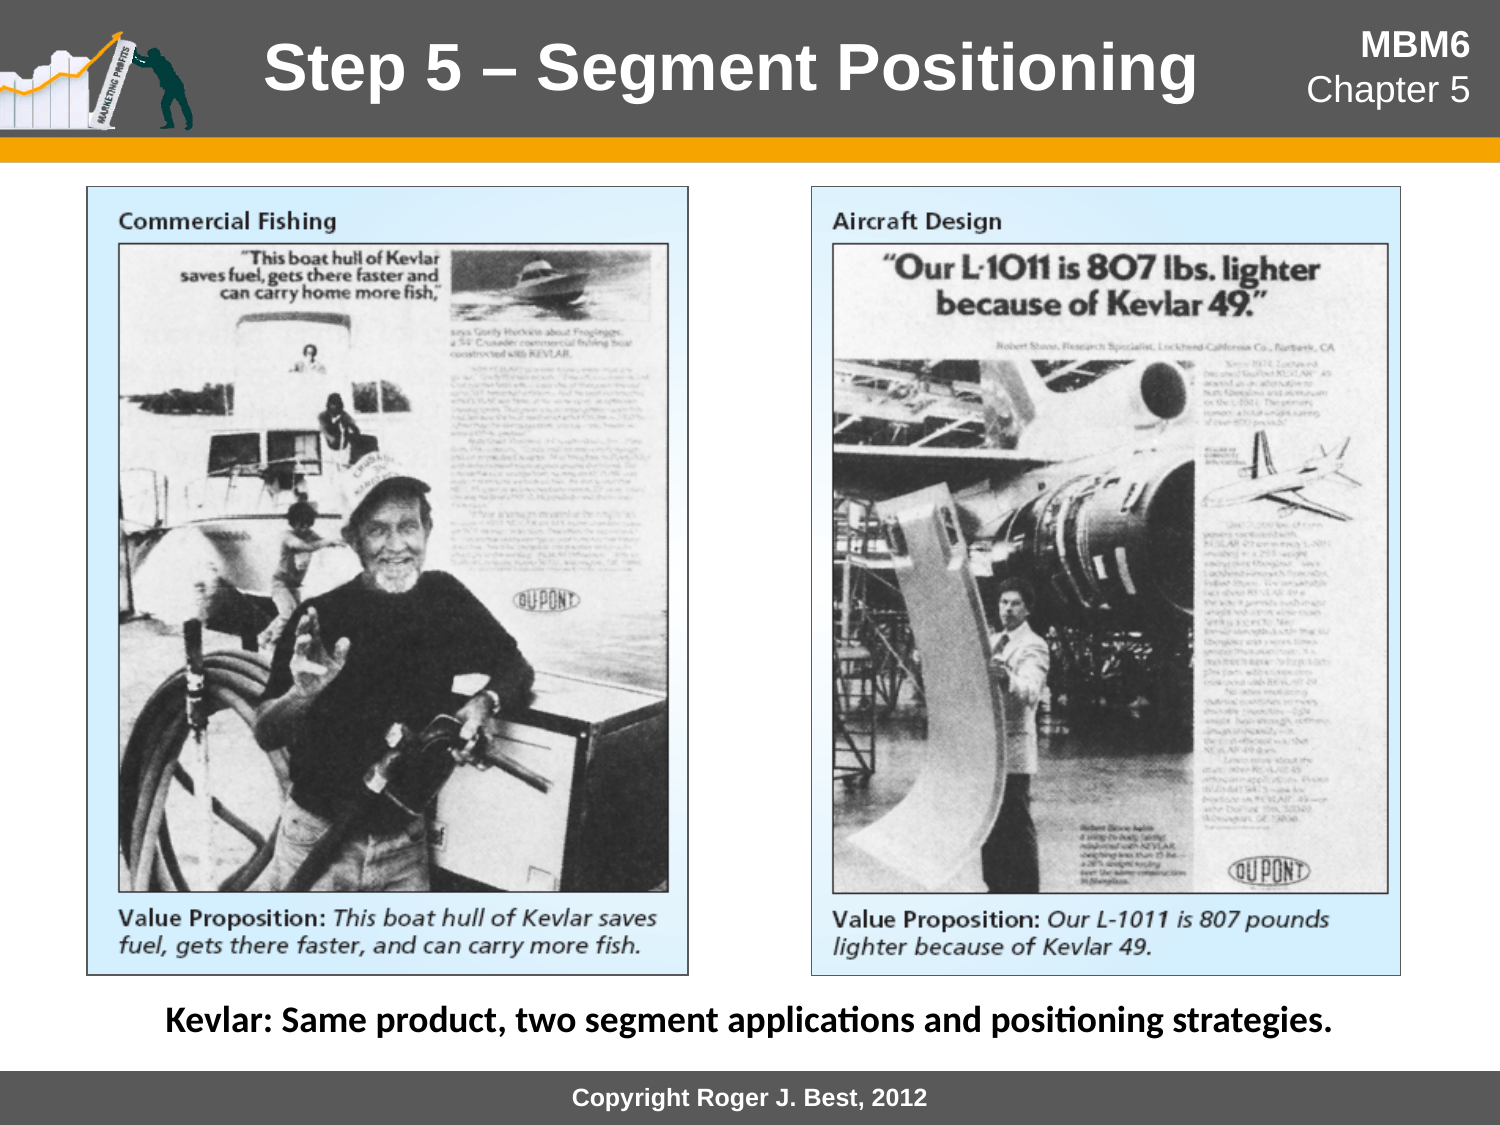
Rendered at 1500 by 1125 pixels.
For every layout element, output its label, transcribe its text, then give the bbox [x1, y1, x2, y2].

text_box [0, 1069, 1500, 1125]
text_box [0, 0, 1500, 135]
text_box MBM6 Chapter 5 [1259, 12, 1486, 118]
picture [0, 21, 214, 136]
picture [87, 187, 688, 975]
text_box [0, 135, 1500, 164]
text_box Step 5 – Segment Positioning [200, 16, 1259, 112]
text_box Kevlar: Same product, two segment applications and positioning strategies. [87, 987, 1413, 1048]
text_box Copyright Roger J. Best, 2012 [543, 1074, 957, 1120]
picture [812, 187, 1401, 976]
